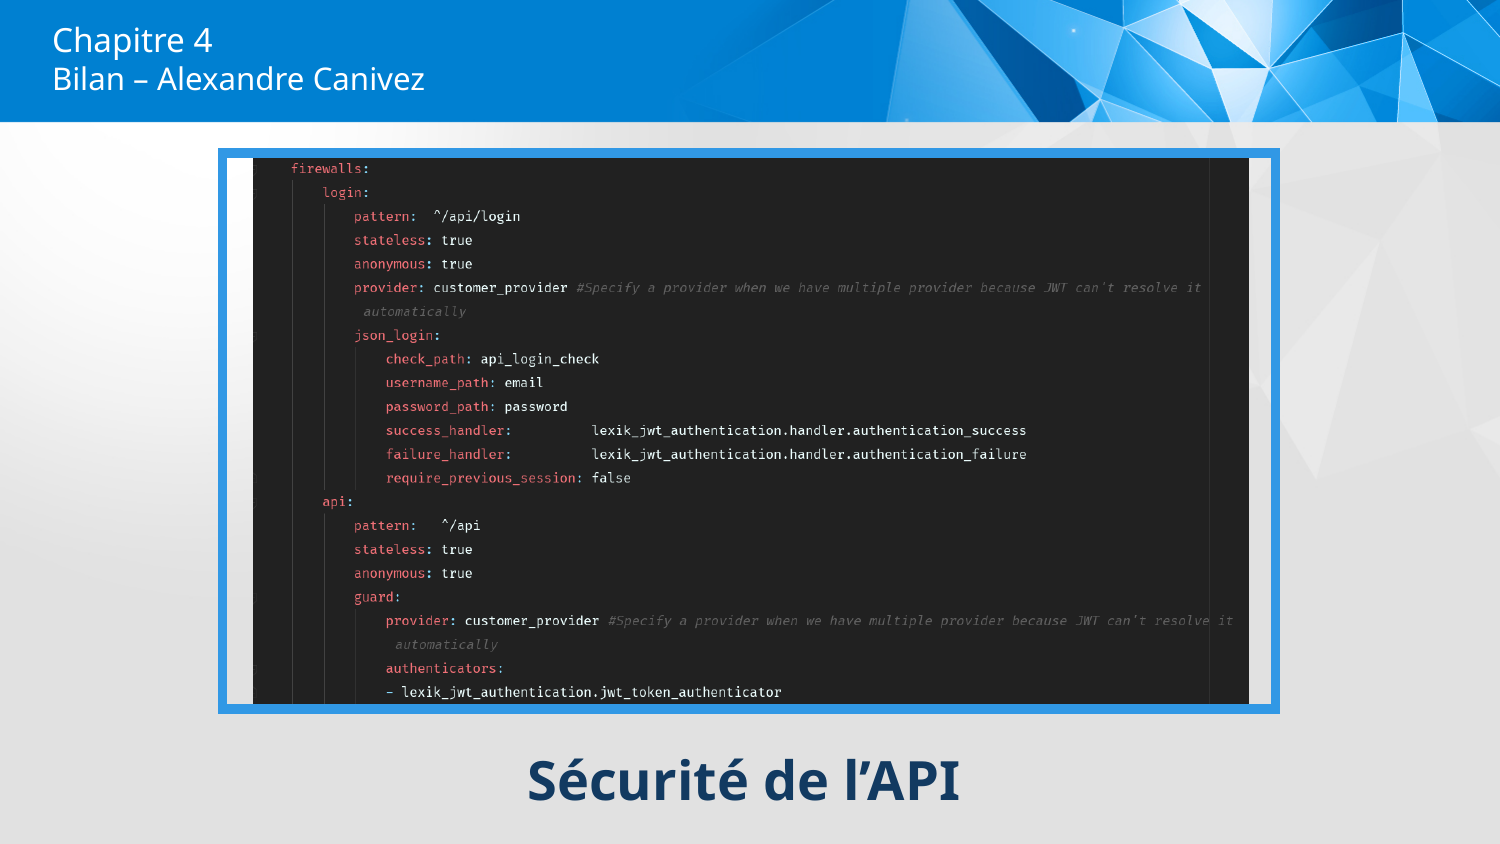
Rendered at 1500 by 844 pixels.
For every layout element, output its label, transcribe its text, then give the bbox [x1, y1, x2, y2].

title Sécurité de l’API [294, 748, 1194, 819]
list Chapitre 4 [52, 19, 425, 59]
list Bilan – Alexandre Canivez [52, 58, 636, 104]
picture [0, 0, 1500, 844]
